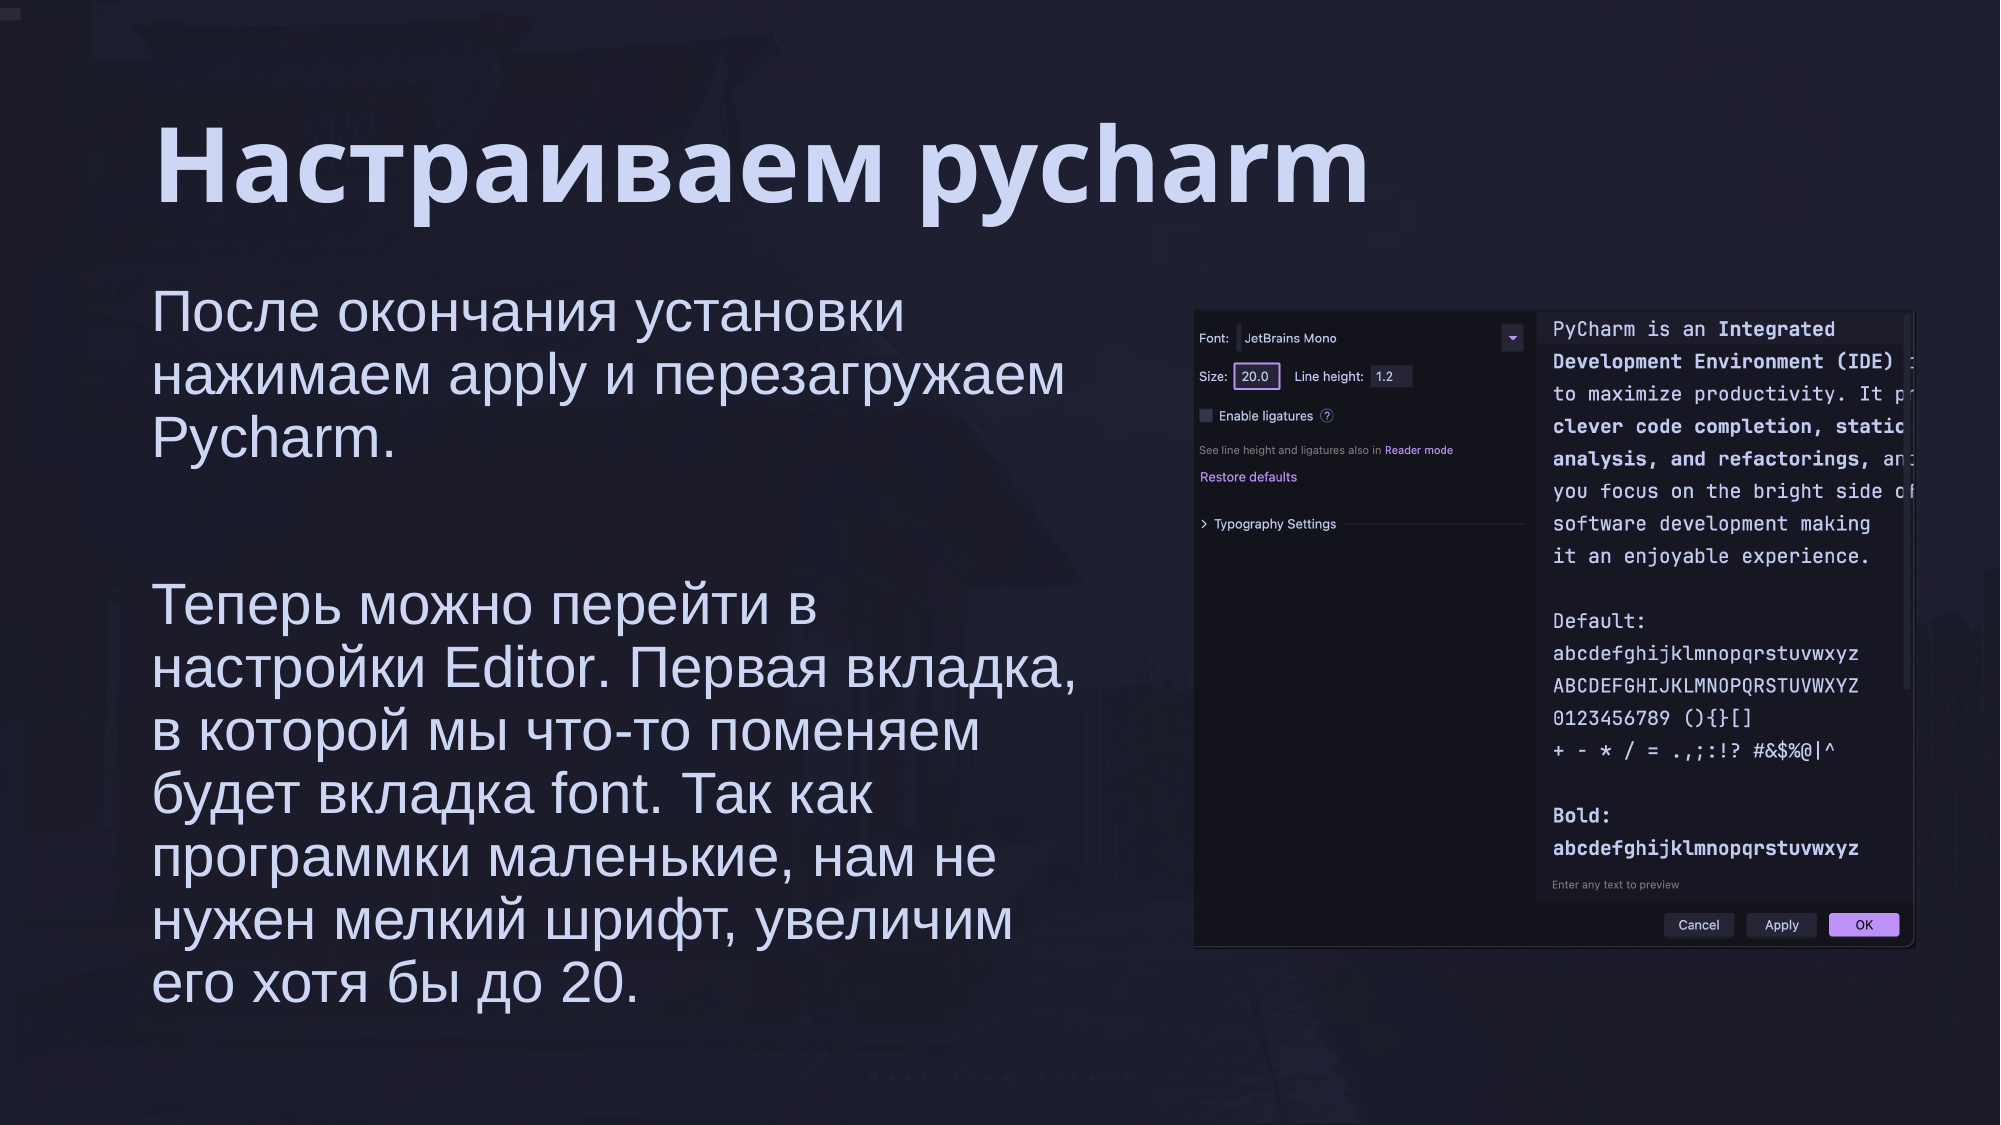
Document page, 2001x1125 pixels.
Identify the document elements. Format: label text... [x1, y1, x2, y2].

picture [1194, 310, 1916, 949]
title Настраиваем pycharm [137, 59, 1863, 278]
list После окончания установки нажимаем apply и перезагружаем Pycharm. Теперь можно перейти в настройки Editor. Первая вкладка, в которой мы что-то поменяем будет вкладка font. Так как программки маленькие, нам не нужен мелкий шрифт, увеличим его хотя бы до 20. [136, 274, 1110, 1045]
